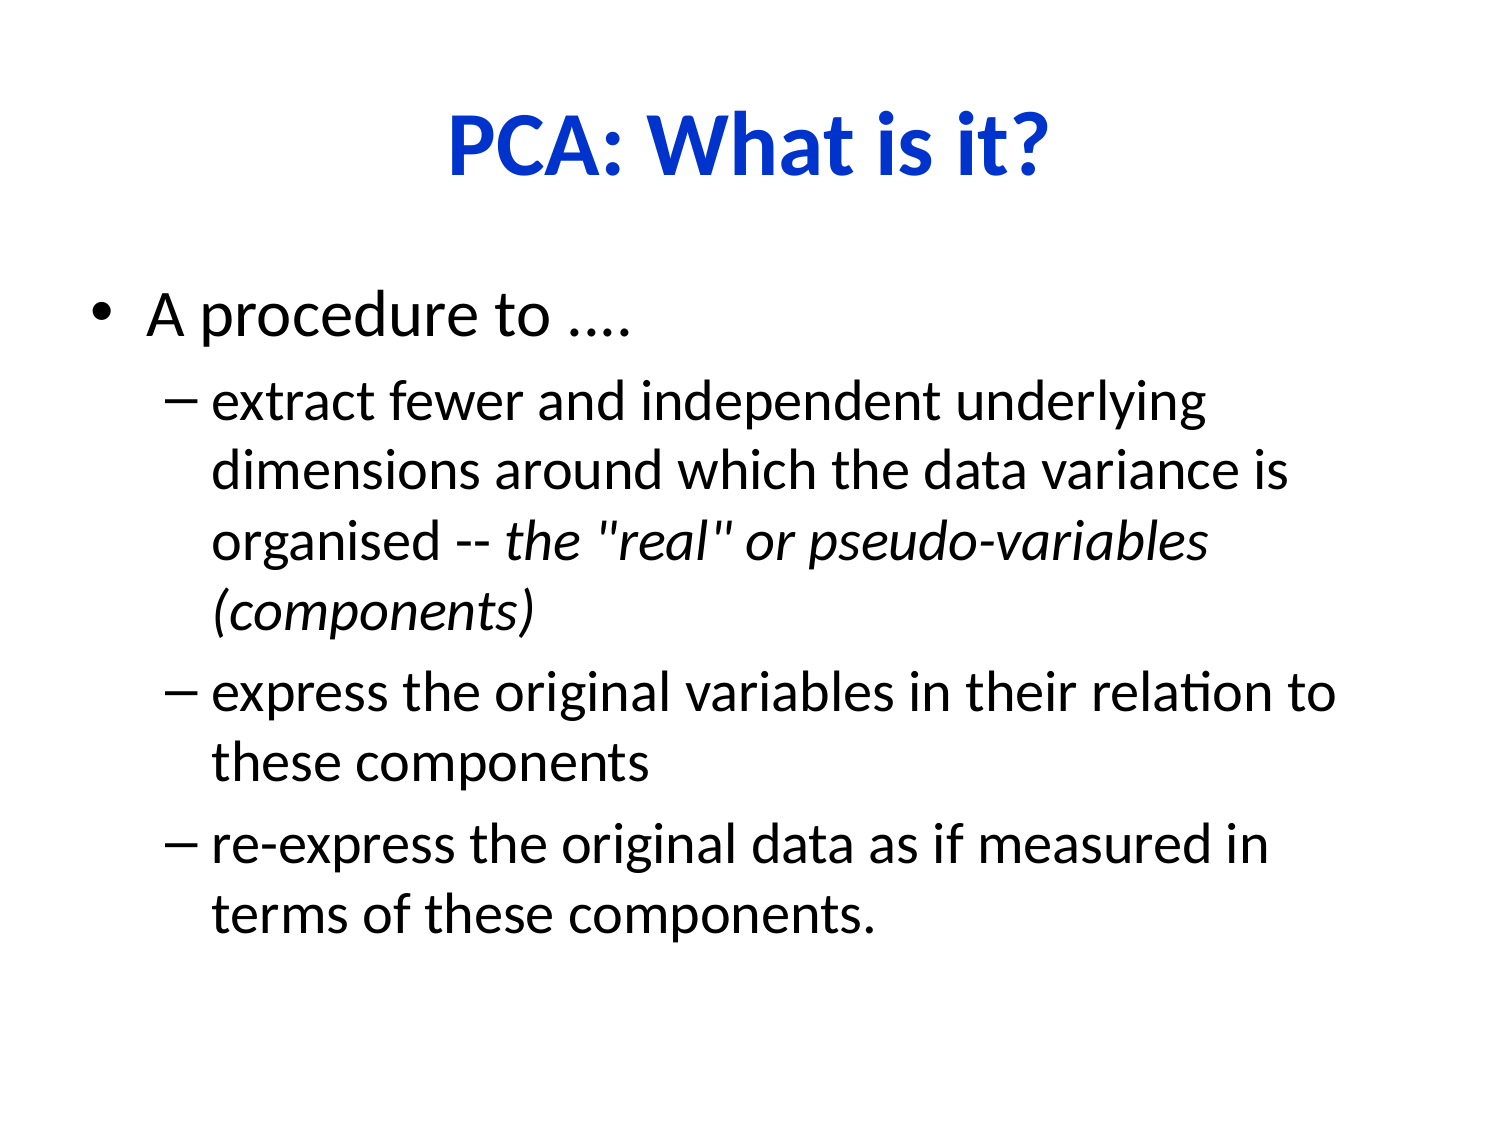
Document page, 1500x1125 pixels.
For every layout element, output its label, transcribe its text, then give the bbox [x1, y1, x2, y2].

list A procedure to .... extract fewer and independent underlying dimensions around which the data variance is organised -- the "real" or pseudo-variables (components) express the original variables in their relation to these components re-express the original data as if measured in terms of these components. [75, 262, 1425, 1005]
title PCA: What is it? [75, 45, 1425, 233]
